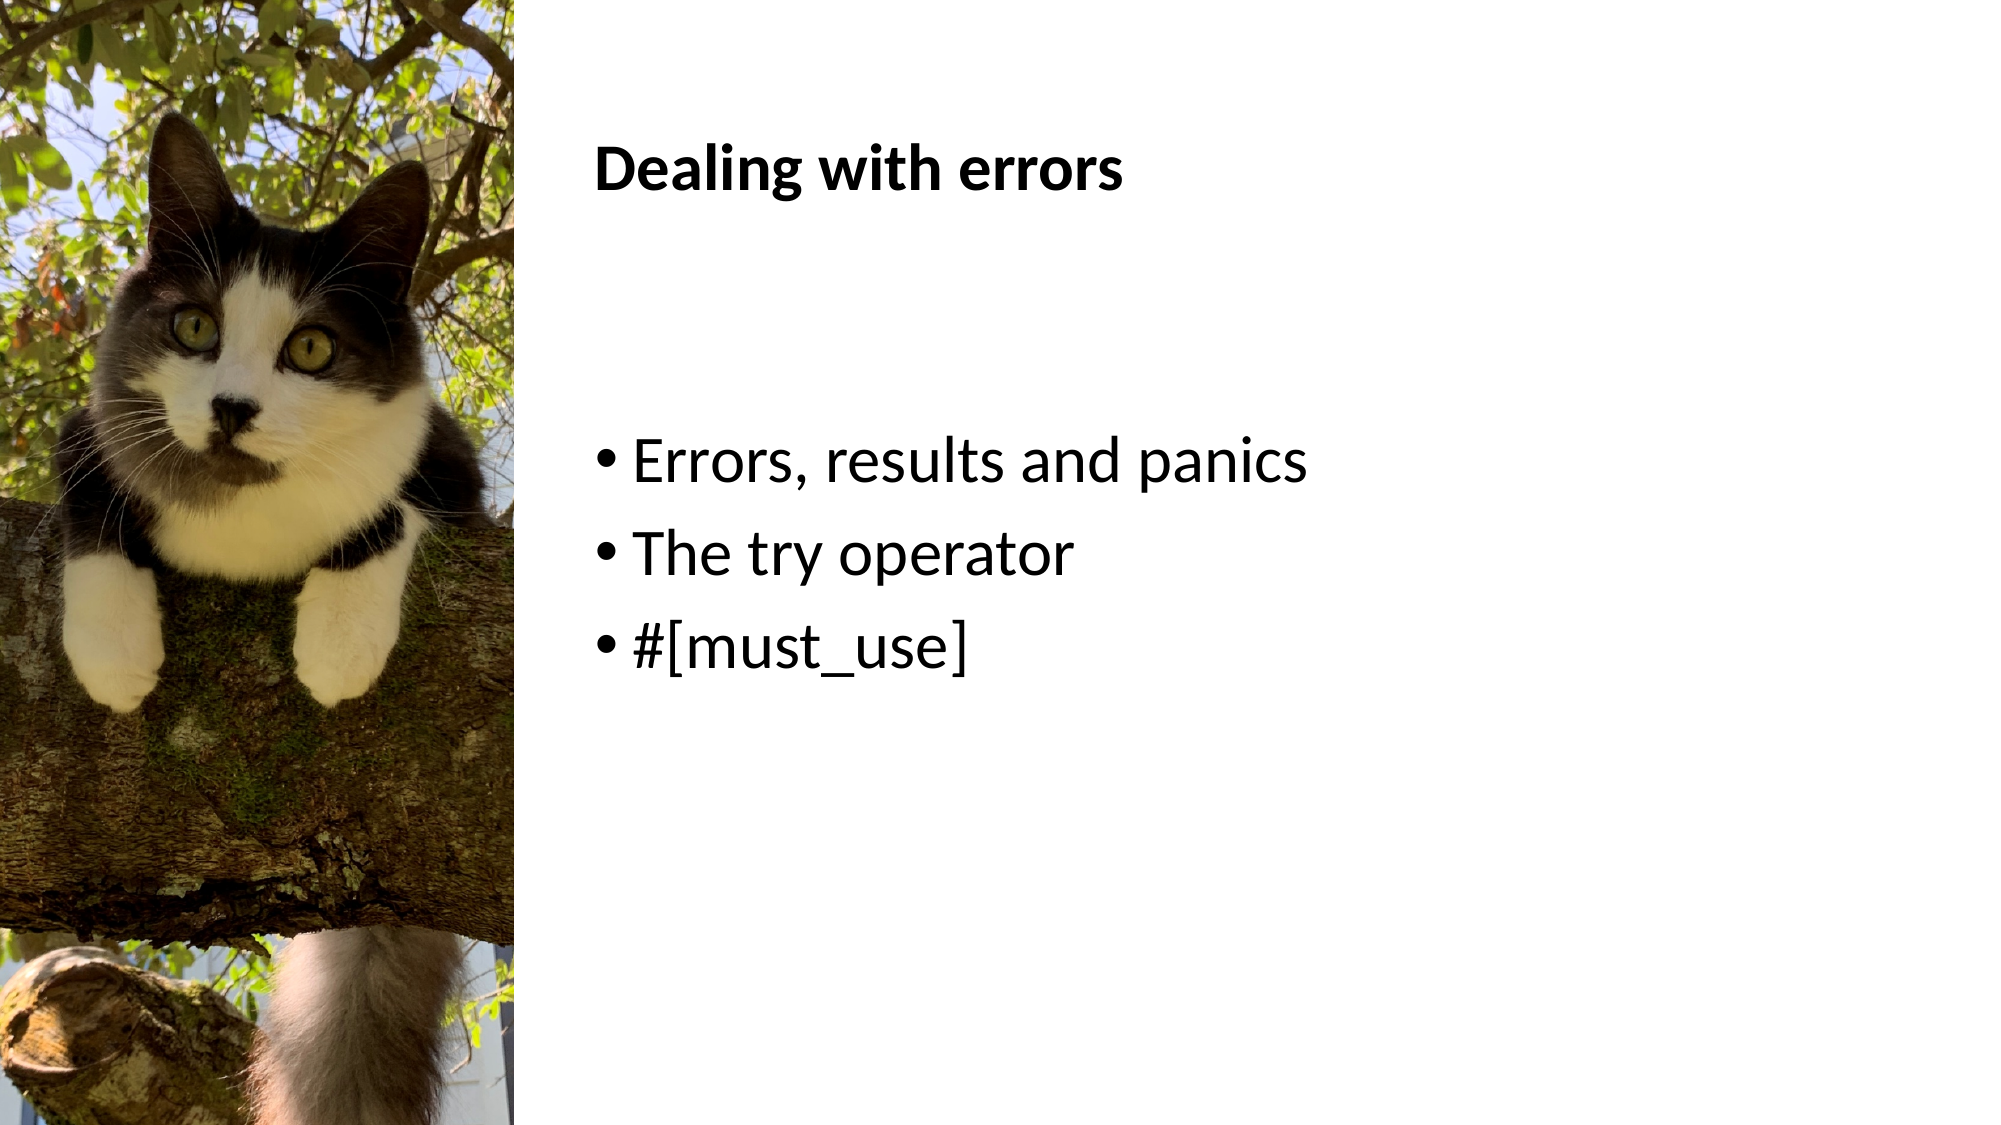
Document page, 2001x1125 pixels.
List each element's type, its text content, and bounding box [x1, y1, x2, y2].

list Errors, results and panics The try operator #[must_use] [579, 417, 1863, 1014]
picture [0, 0, 821, 1125]
title Dealing with errors [579, 59, 1863, 278]
